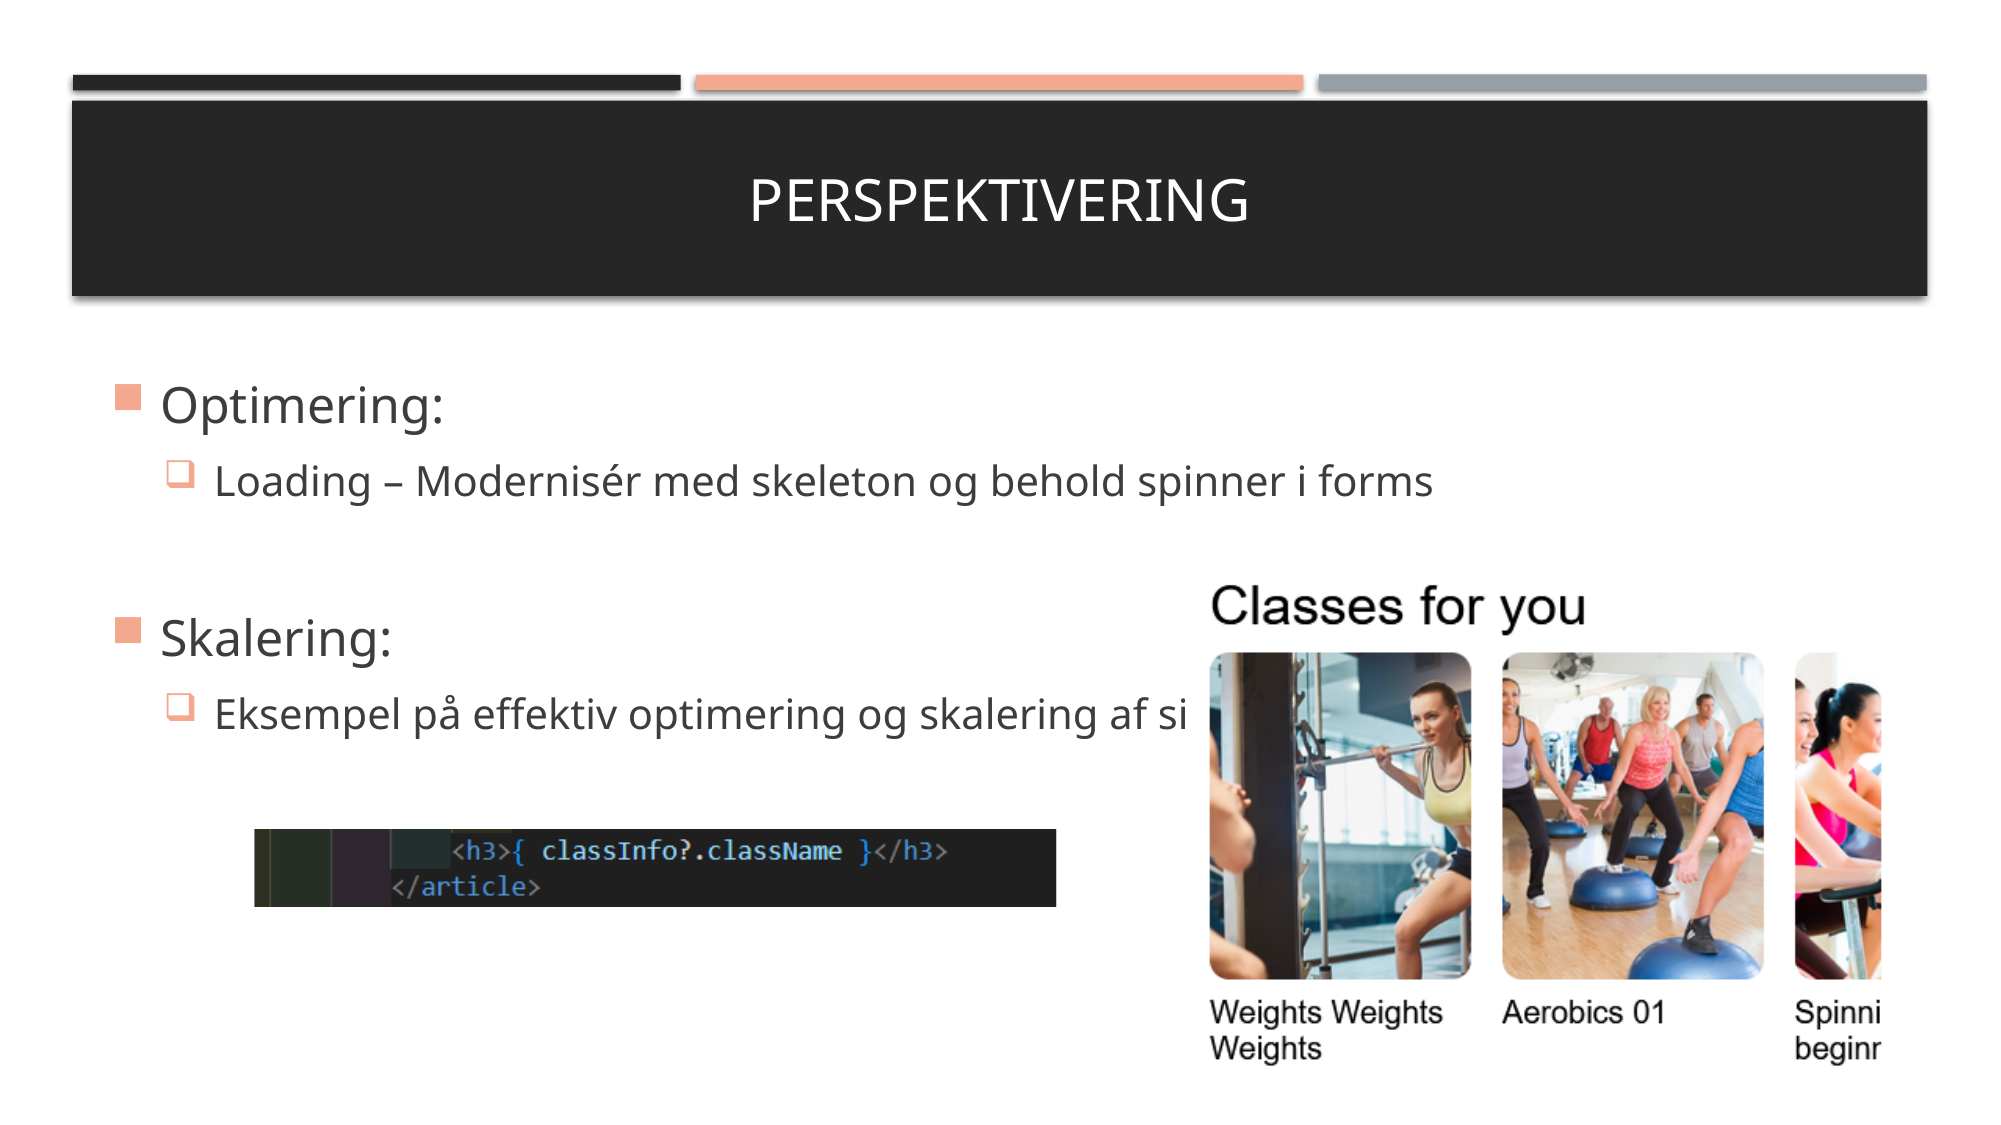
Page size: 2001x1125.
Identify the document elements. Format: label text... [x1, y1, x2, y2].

picture [254, 828, 1057, 907]
title Perspektivering [95, 115, 1905, 282]
picture [1185, 561, 1906, 1095]
list Optimering: Loading – Modernisér med skeleton og behold spinner i forms Skalering: Eksempel på effektiv optimering og skalering af siden. [95, 357, 1905, 754]
